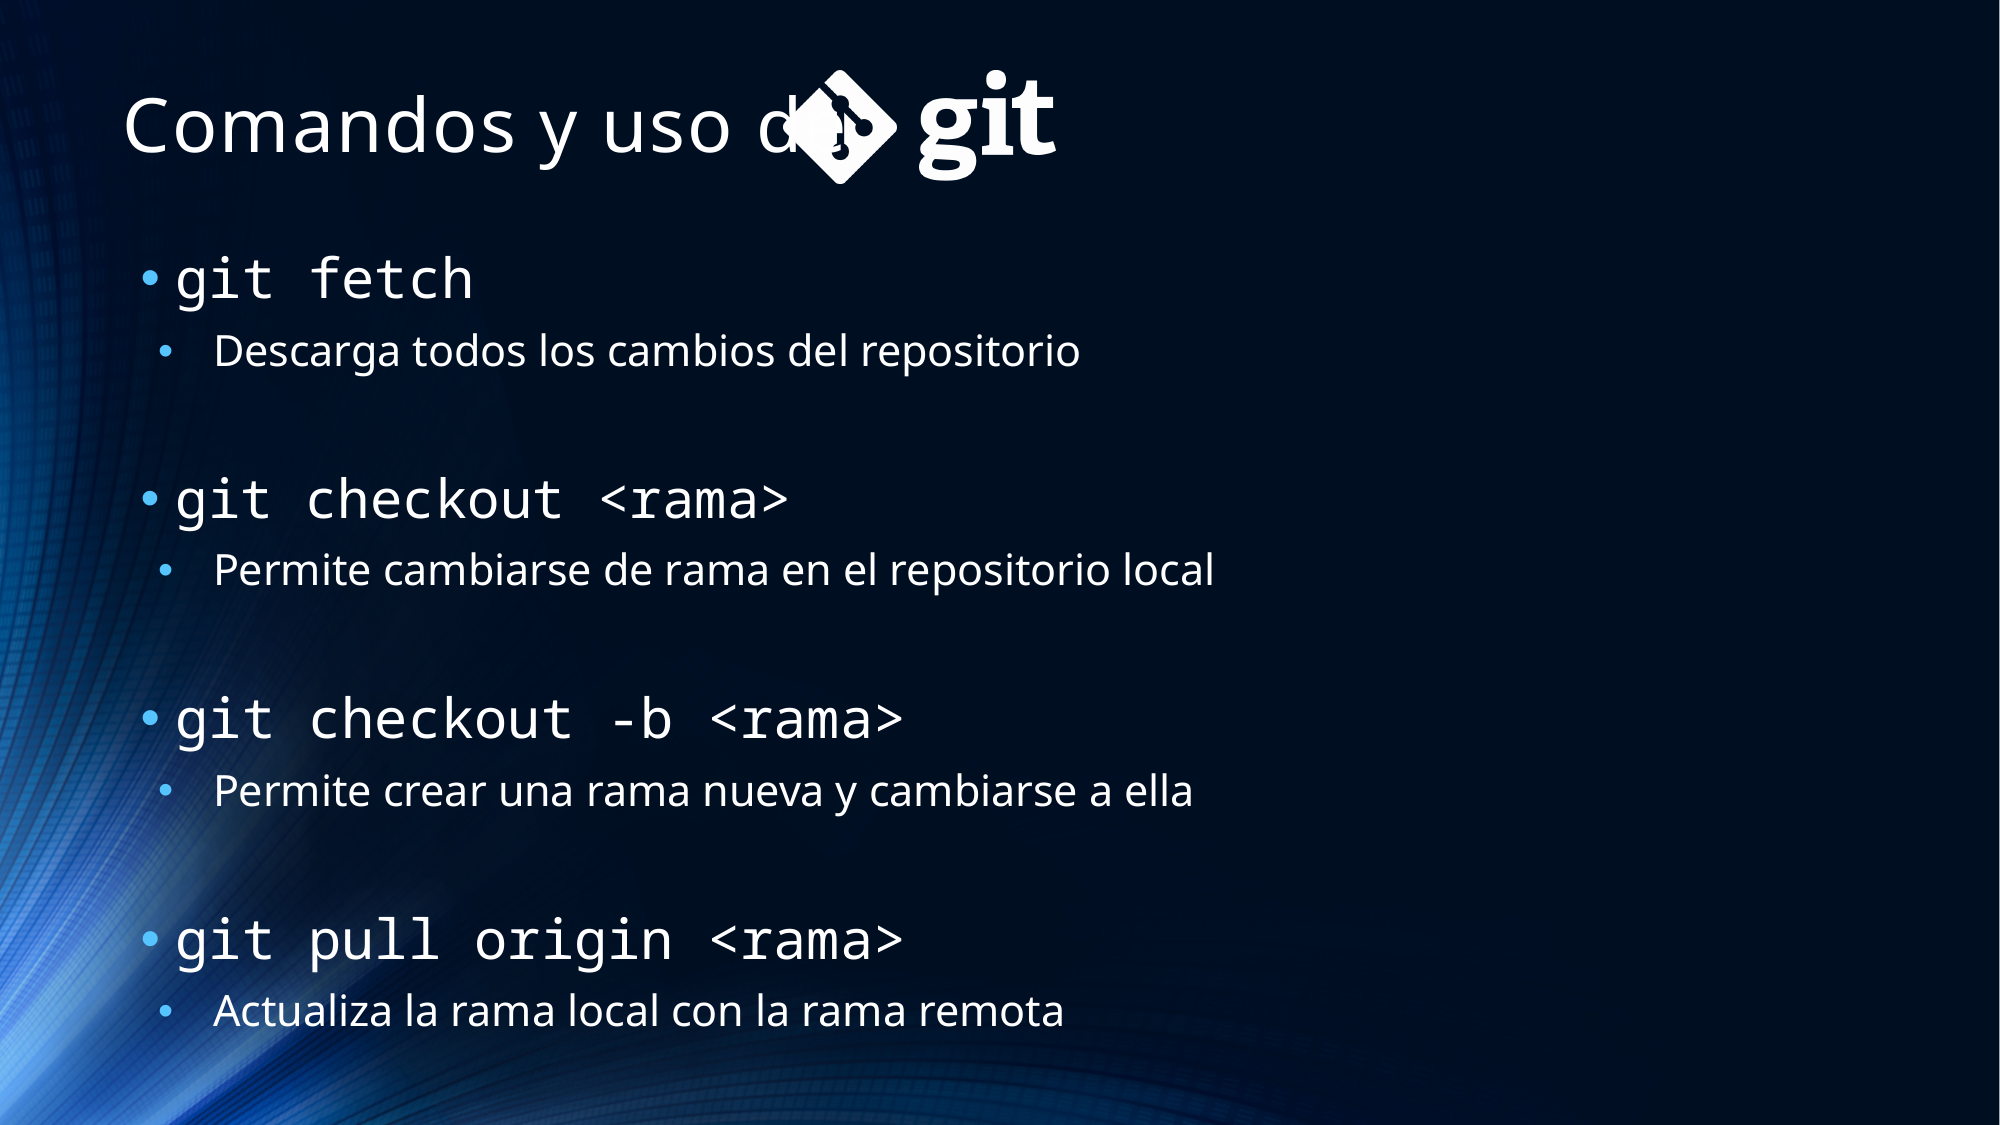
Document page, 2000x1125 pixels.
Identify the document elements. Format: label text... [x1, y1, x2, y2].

picture [0, 0, 2000, 1125]
list git fetch Descarga todos los cambios del repositorio git checkout <rama> Permite cambiarse de rama en el repositorio local git checkout -b <rama> Permite crear una rama nueva y cambiarse a ella git pull origin <rama> Actualiza la rama local con la rama remota [125, 243, 1969, 1055]
title Comandos y uso de [108, 49, 1036, 177]
